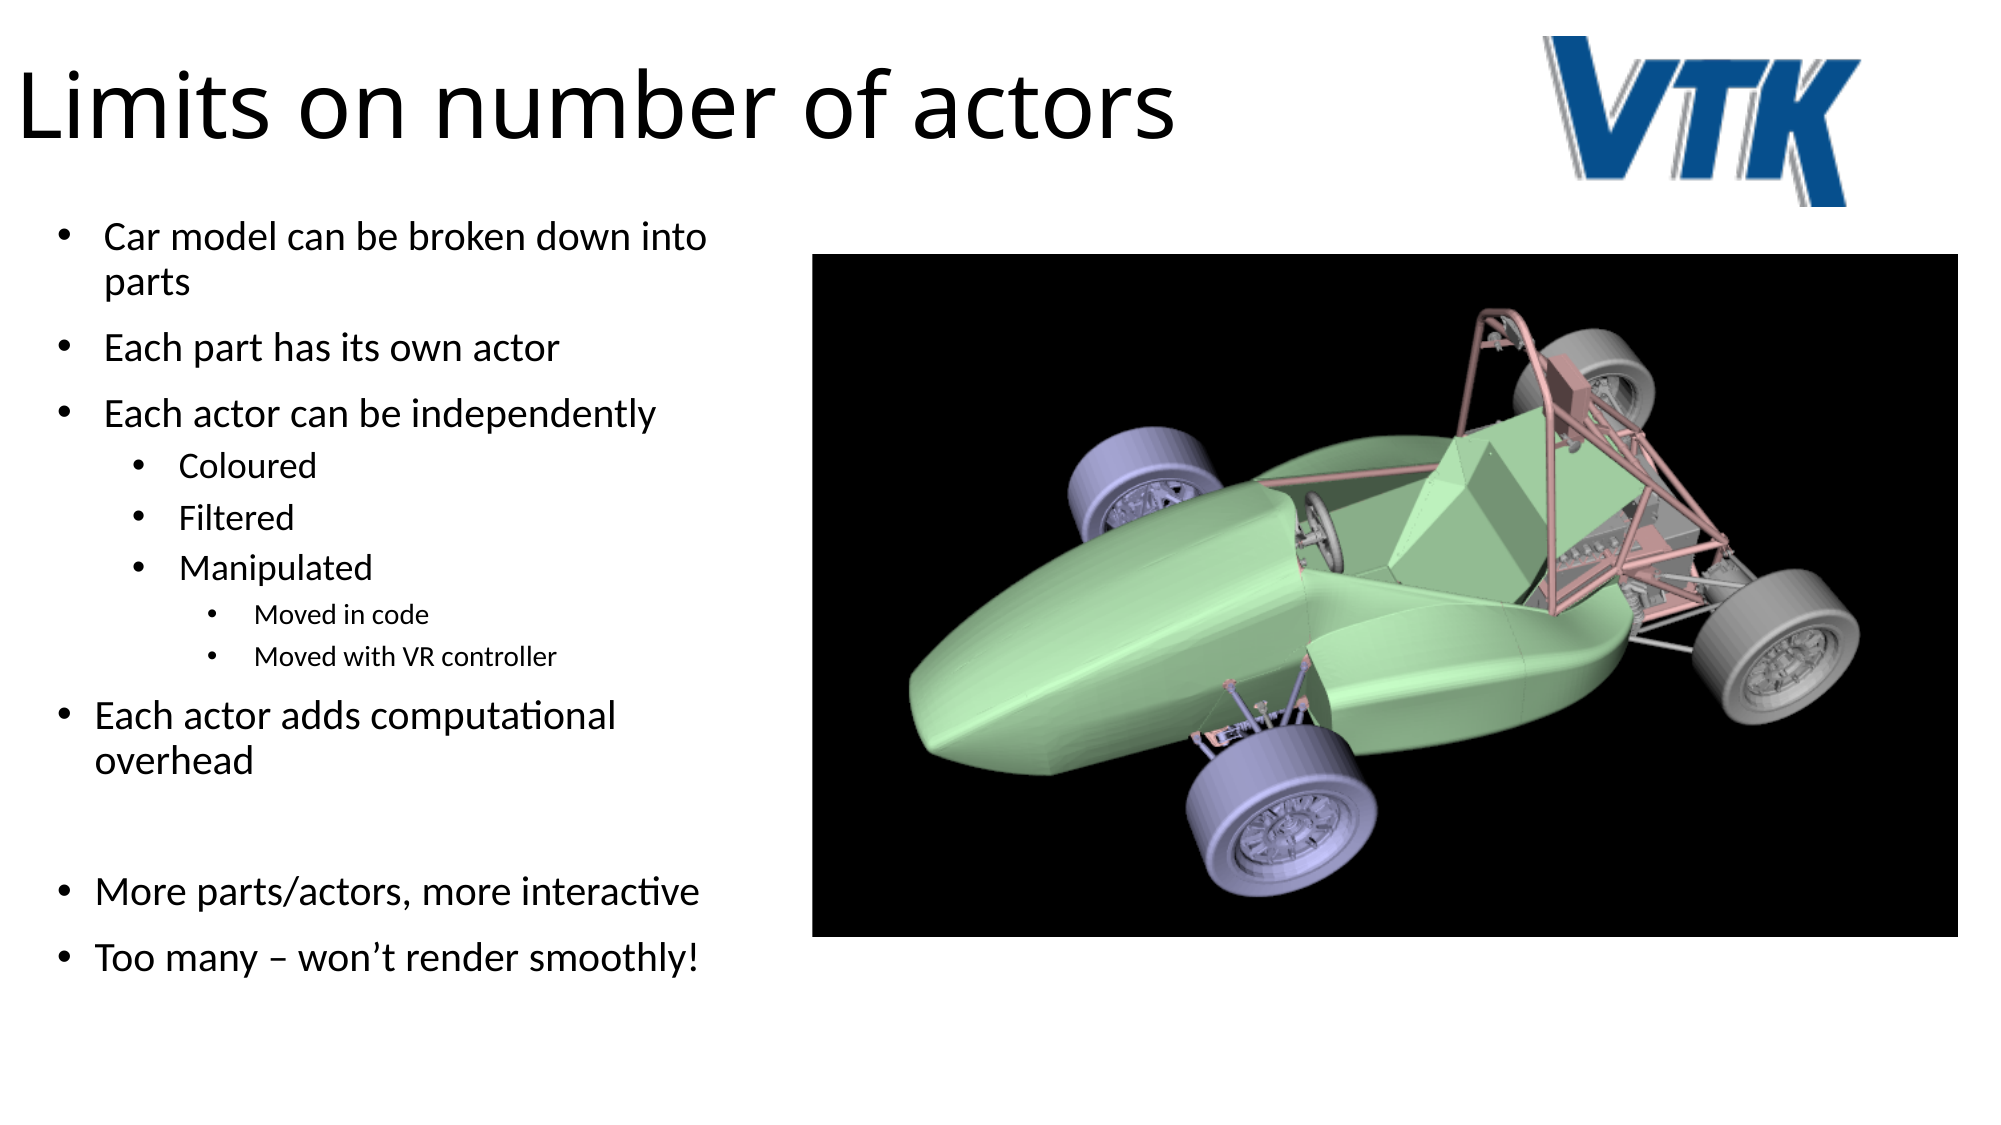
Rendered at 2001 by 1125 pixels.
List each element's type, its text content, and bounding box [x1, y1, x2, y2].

list Car model can be broken down into parts Each part has its own actor Each actor can be independently Coloured Filtered Manipulated Moved in code Moved with VR controller Each actor adds computational overhead More parts/actors, more interactive Too many – won’t render smoothly! [42, 206, 782, 1029]
title Limits on number of actors [0, 0, 1725, 218]
picture [1484, 36, 1921, 207]
picture [812, 254, 1958, 937]
